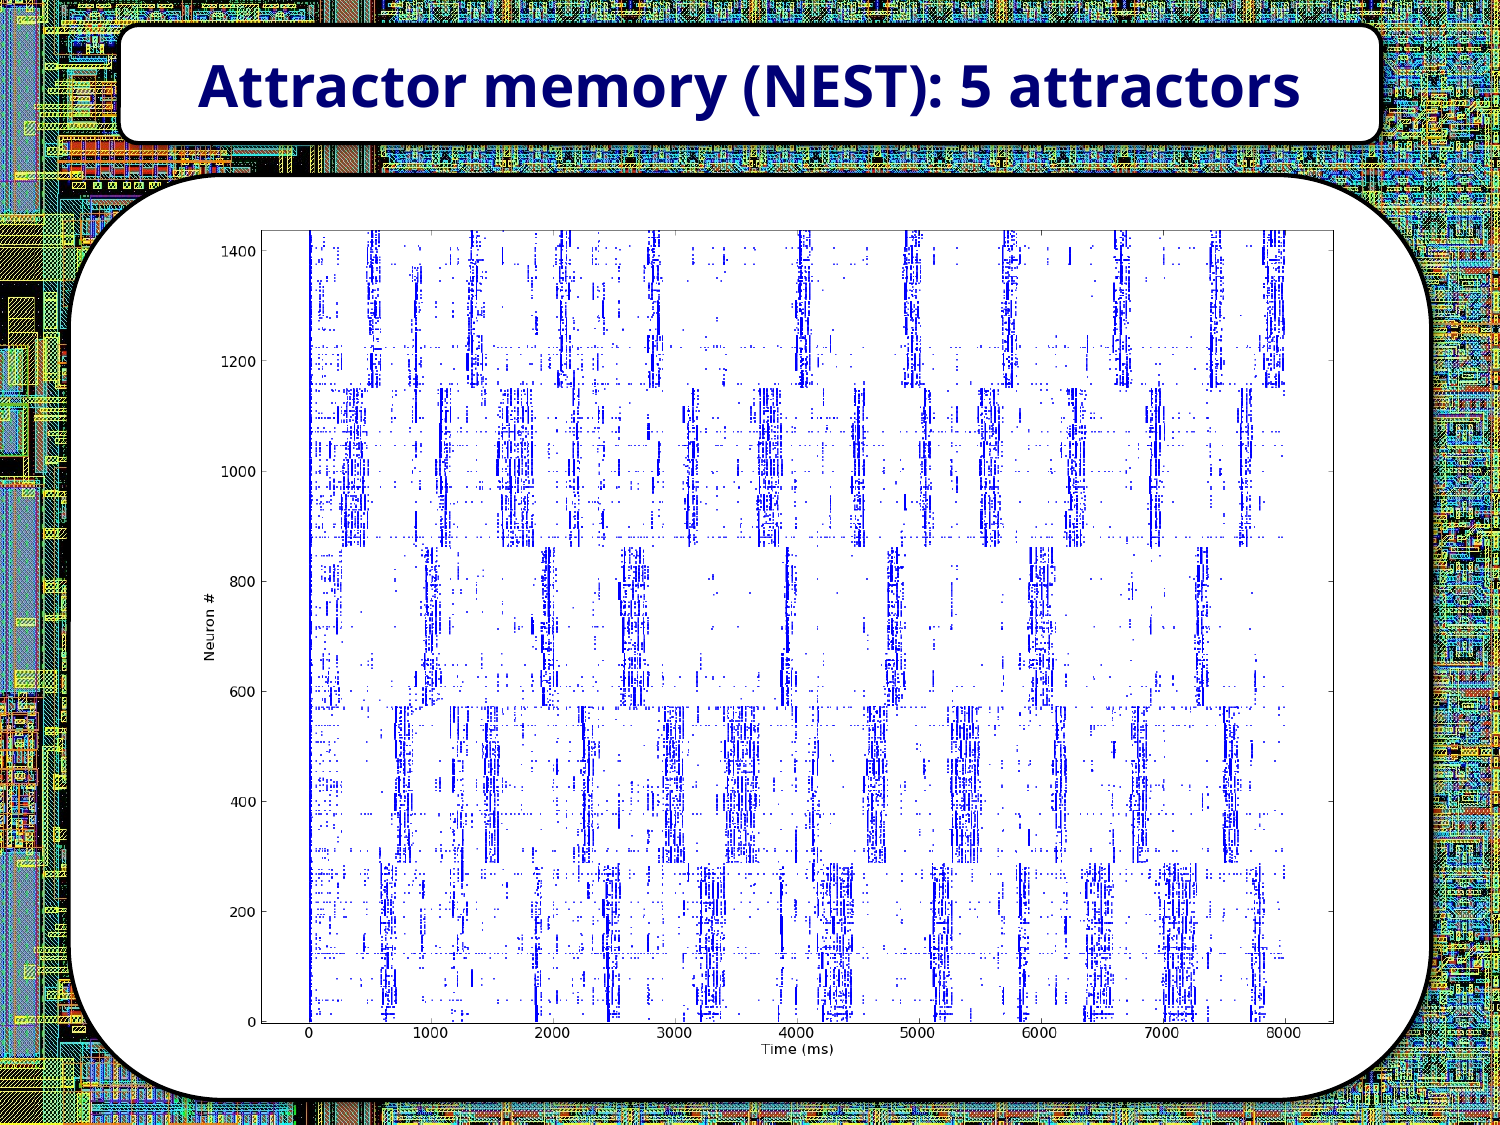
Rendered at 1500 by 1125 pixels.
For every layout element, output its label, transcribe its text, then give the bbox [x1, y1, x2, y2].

picture [0, 0, 1500, 1125]
text_box [66, 172, 1434, 1103]
text_box Attractor memory (NEST): 5 attractors [116, 22, 1384, 146]
